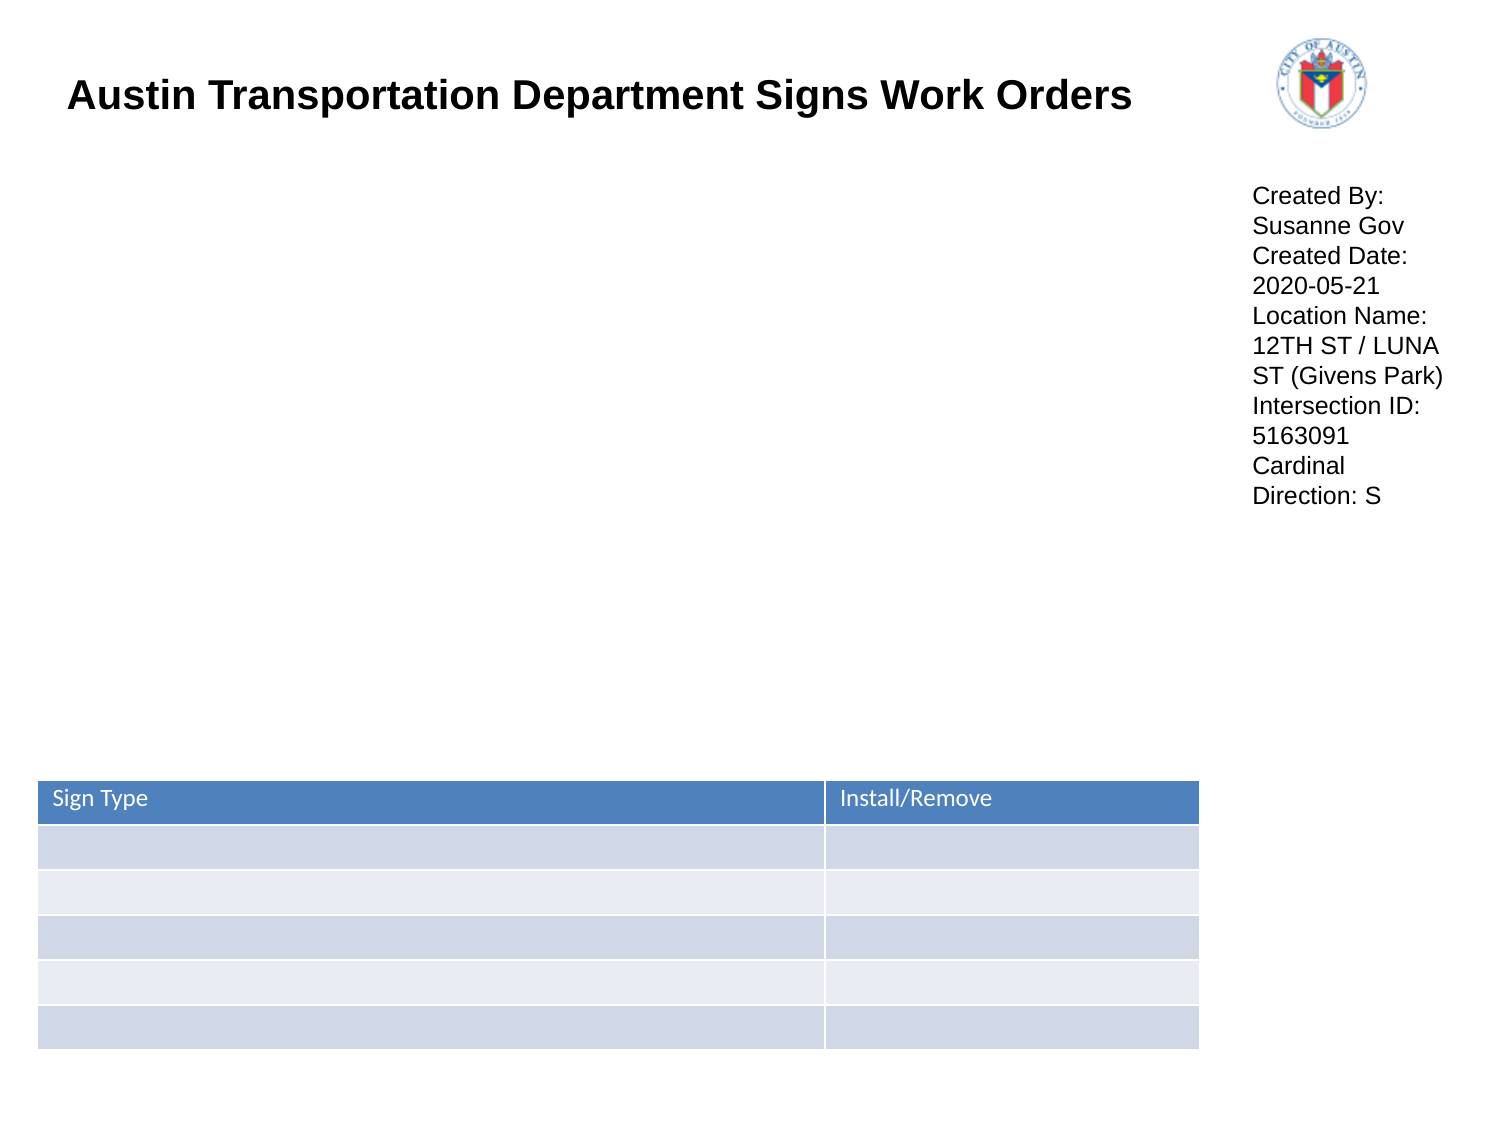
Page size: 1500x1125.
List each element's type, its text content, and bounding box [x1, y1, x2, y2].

picture [1274, 37, 1369, 132]
table_cell [826, 961, 1199, 1004]
table_cell [38, 871, 824, 914]
text_box Austin Transportation Department Signs Work Orders [51, 60, 1149, 125]
table_cell [38, 1006, 824, 1049]
table_cell [38, 826, 824, 869]
table_cell [826, 871, 1199, 914]
table_cell [826, 916, 1199, 959]
text_box Created By: Susanne Gov Created Date: 2020-05-21 Location Name: 12TH ST / LUNA ST (Givens Park) Intersection ID: 5163091 Cardinal Direction: S [1237, 172, 1463, 517]
table_cell [826, 1006, 1199, 1049]
table_header Sign Type [38, 781, 824, 824]
table_cell [38, 916, 824, 959]
table_cell [38, 961, 824, 1004]
table_header Install/Remove [826, 781, 1199, 824]
table_cell [826, 826, 1199, 869]
